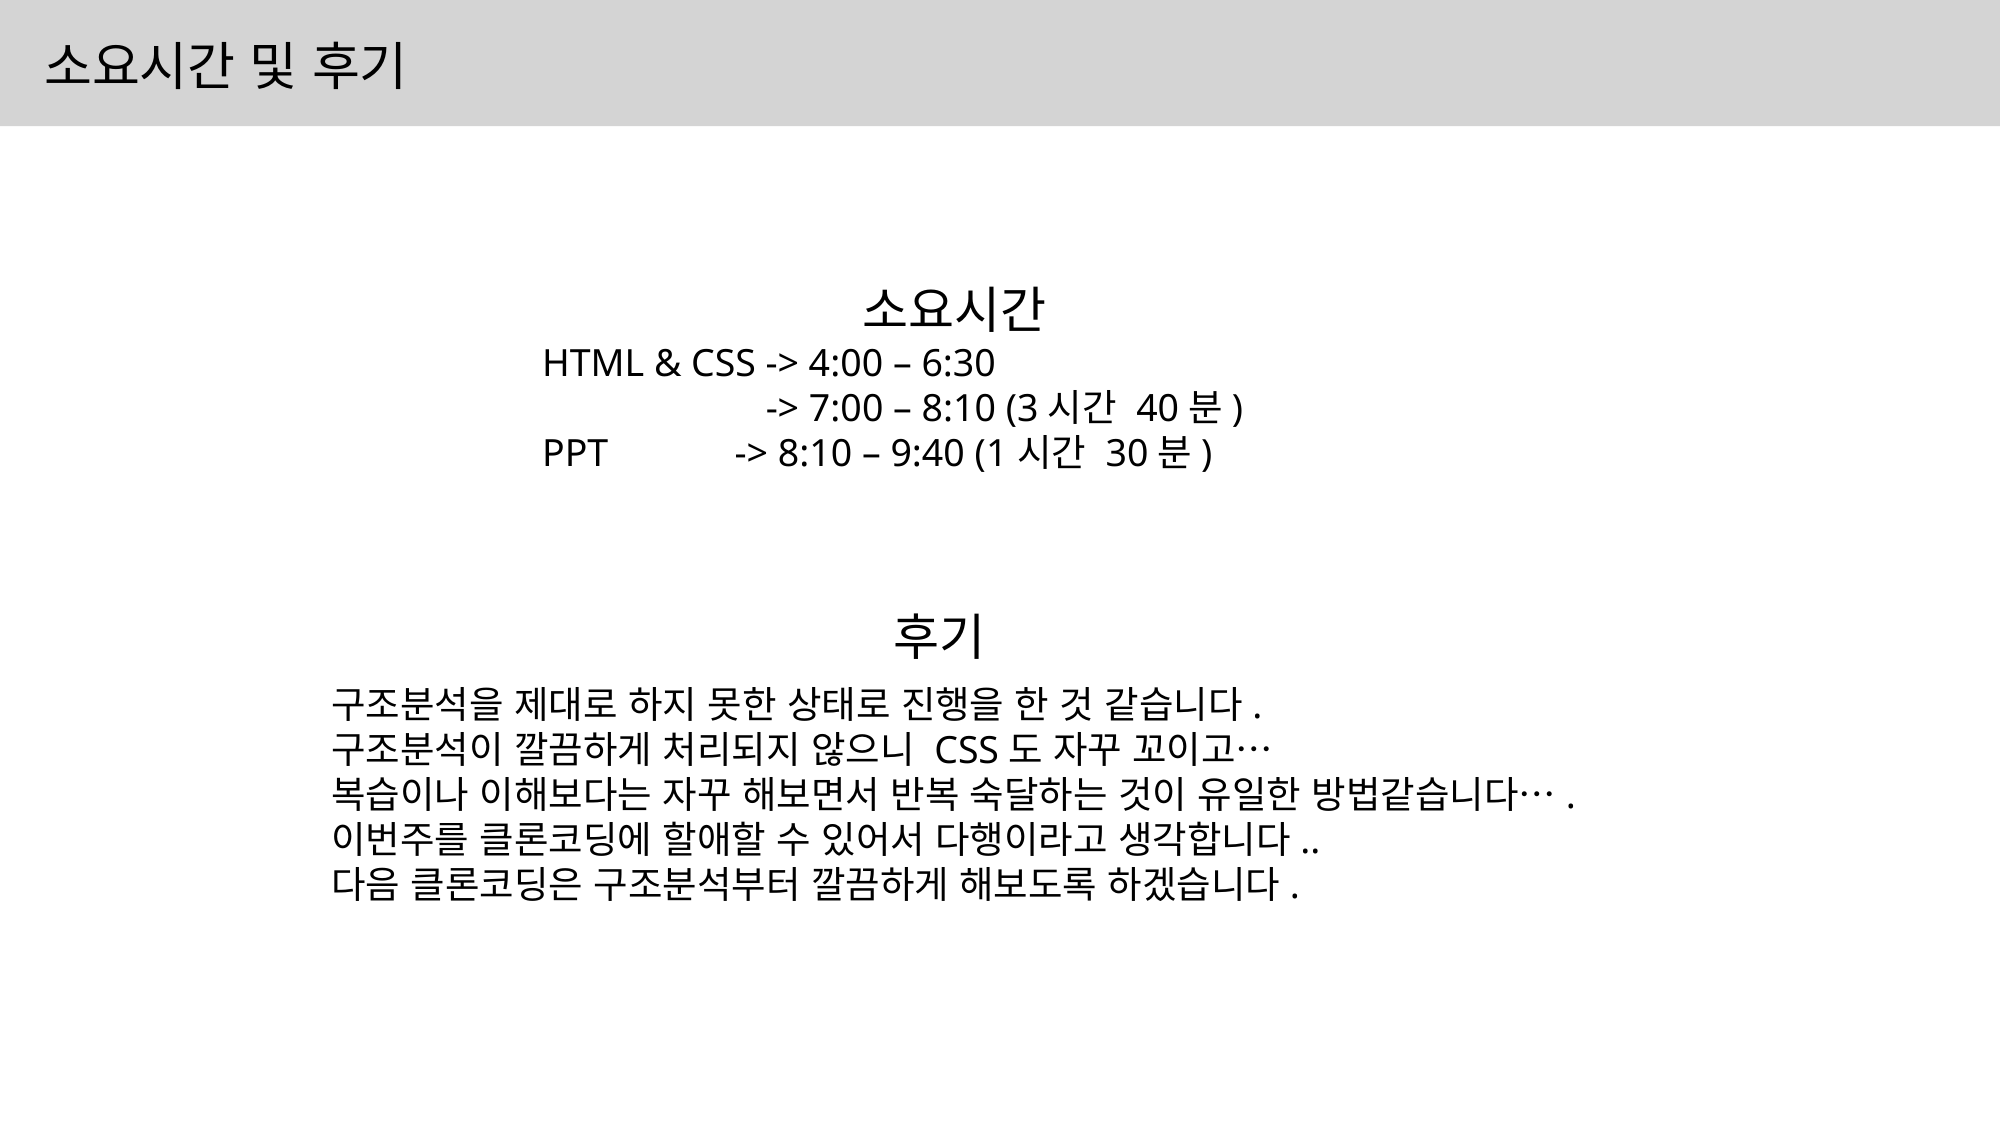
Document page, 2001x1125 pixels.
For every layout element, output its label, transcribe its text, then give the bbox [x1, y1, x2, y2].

text_box 소요시간 HTML & CSS -> 4:00 – 6:30 HTML & CSS -> 7:00 – 8:10 (3시간 40분) PPT -> 8:10 – 9:40 (1시간 30분) [527, 271, 1382, 527]
text_box 구조분석을 제대로 하지 못한 상태로 진행을 한 것 같습니다. 구조분석이 깔끔하게 처리되지 않으니 CSS도 자꾸 꼬이고… 복습이나 이해보다는 자꾸 해보면서 반복 숙달하는 것이 유일한 방법같습니다…. 이번주를 클론코딩에 할애할 수 있어서 다행이라고 생각합니다.. 다음 클론코딩은 구조분석부터 깔끔하게 해보도록 하겠습니다. [316, 674, 1723, 914]
text_box 소요시간 및 후기 [29, 25, 955, 103]
text_box [0, 0, 2000, 127]
text_box 후기 [879, 598, 1071, 674]
